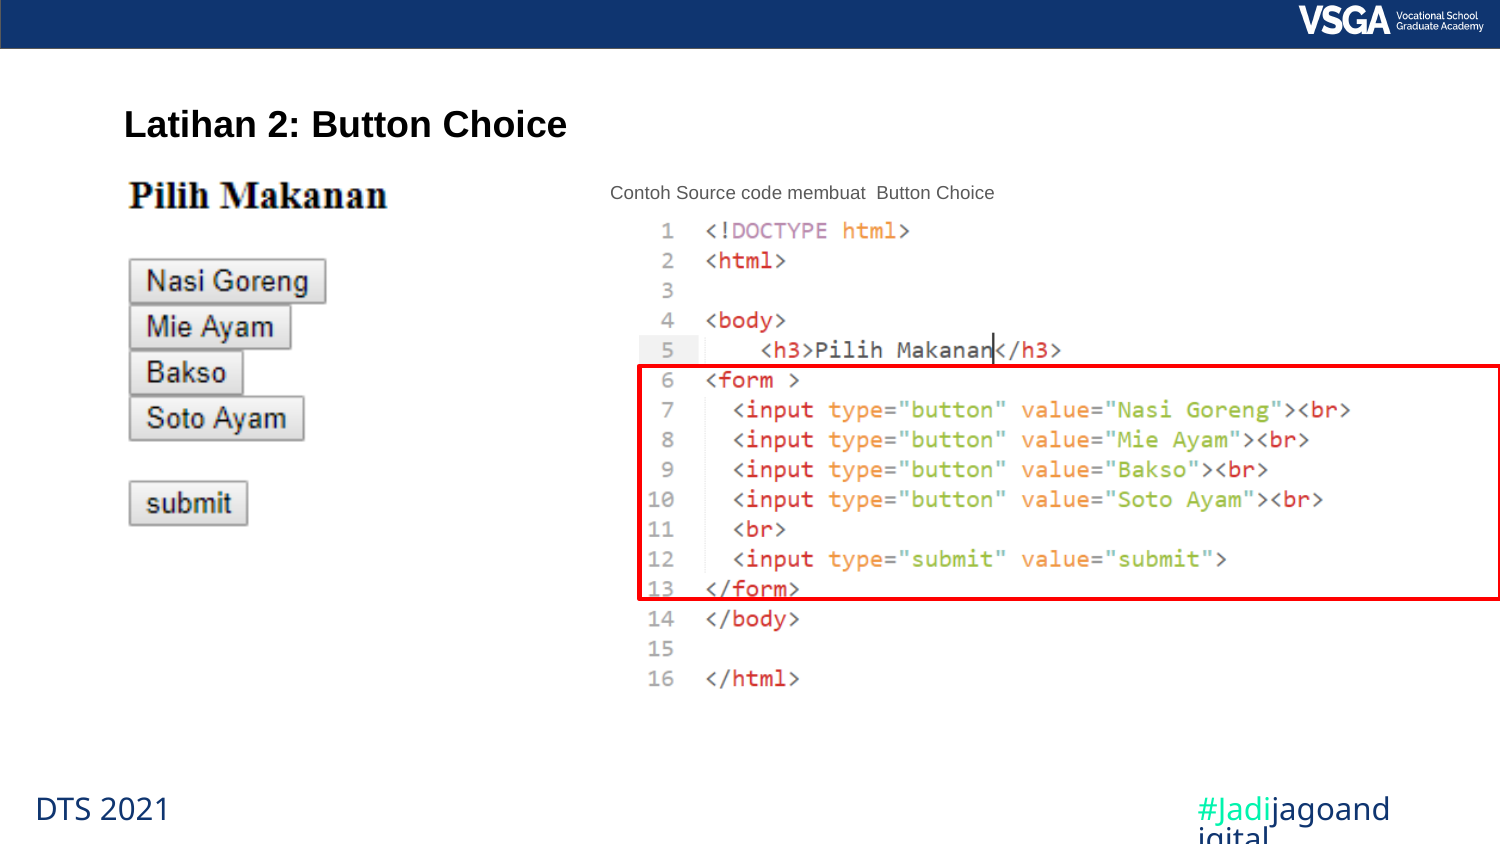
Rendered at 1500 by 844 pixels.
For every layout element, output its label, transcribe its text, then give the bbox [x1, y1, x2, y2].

list Contoh Source code membuat Button Choice [595, 162, 1406, 218]
text_box [1366, 365, 1500, 599]
text_box Latihan 2: Button Choice [112, 85, 1477, 160]
picture [1284, 0, 1498, 77]
picture [639, 217, 1362, 697]
picture [112, 161, 441, 555]
